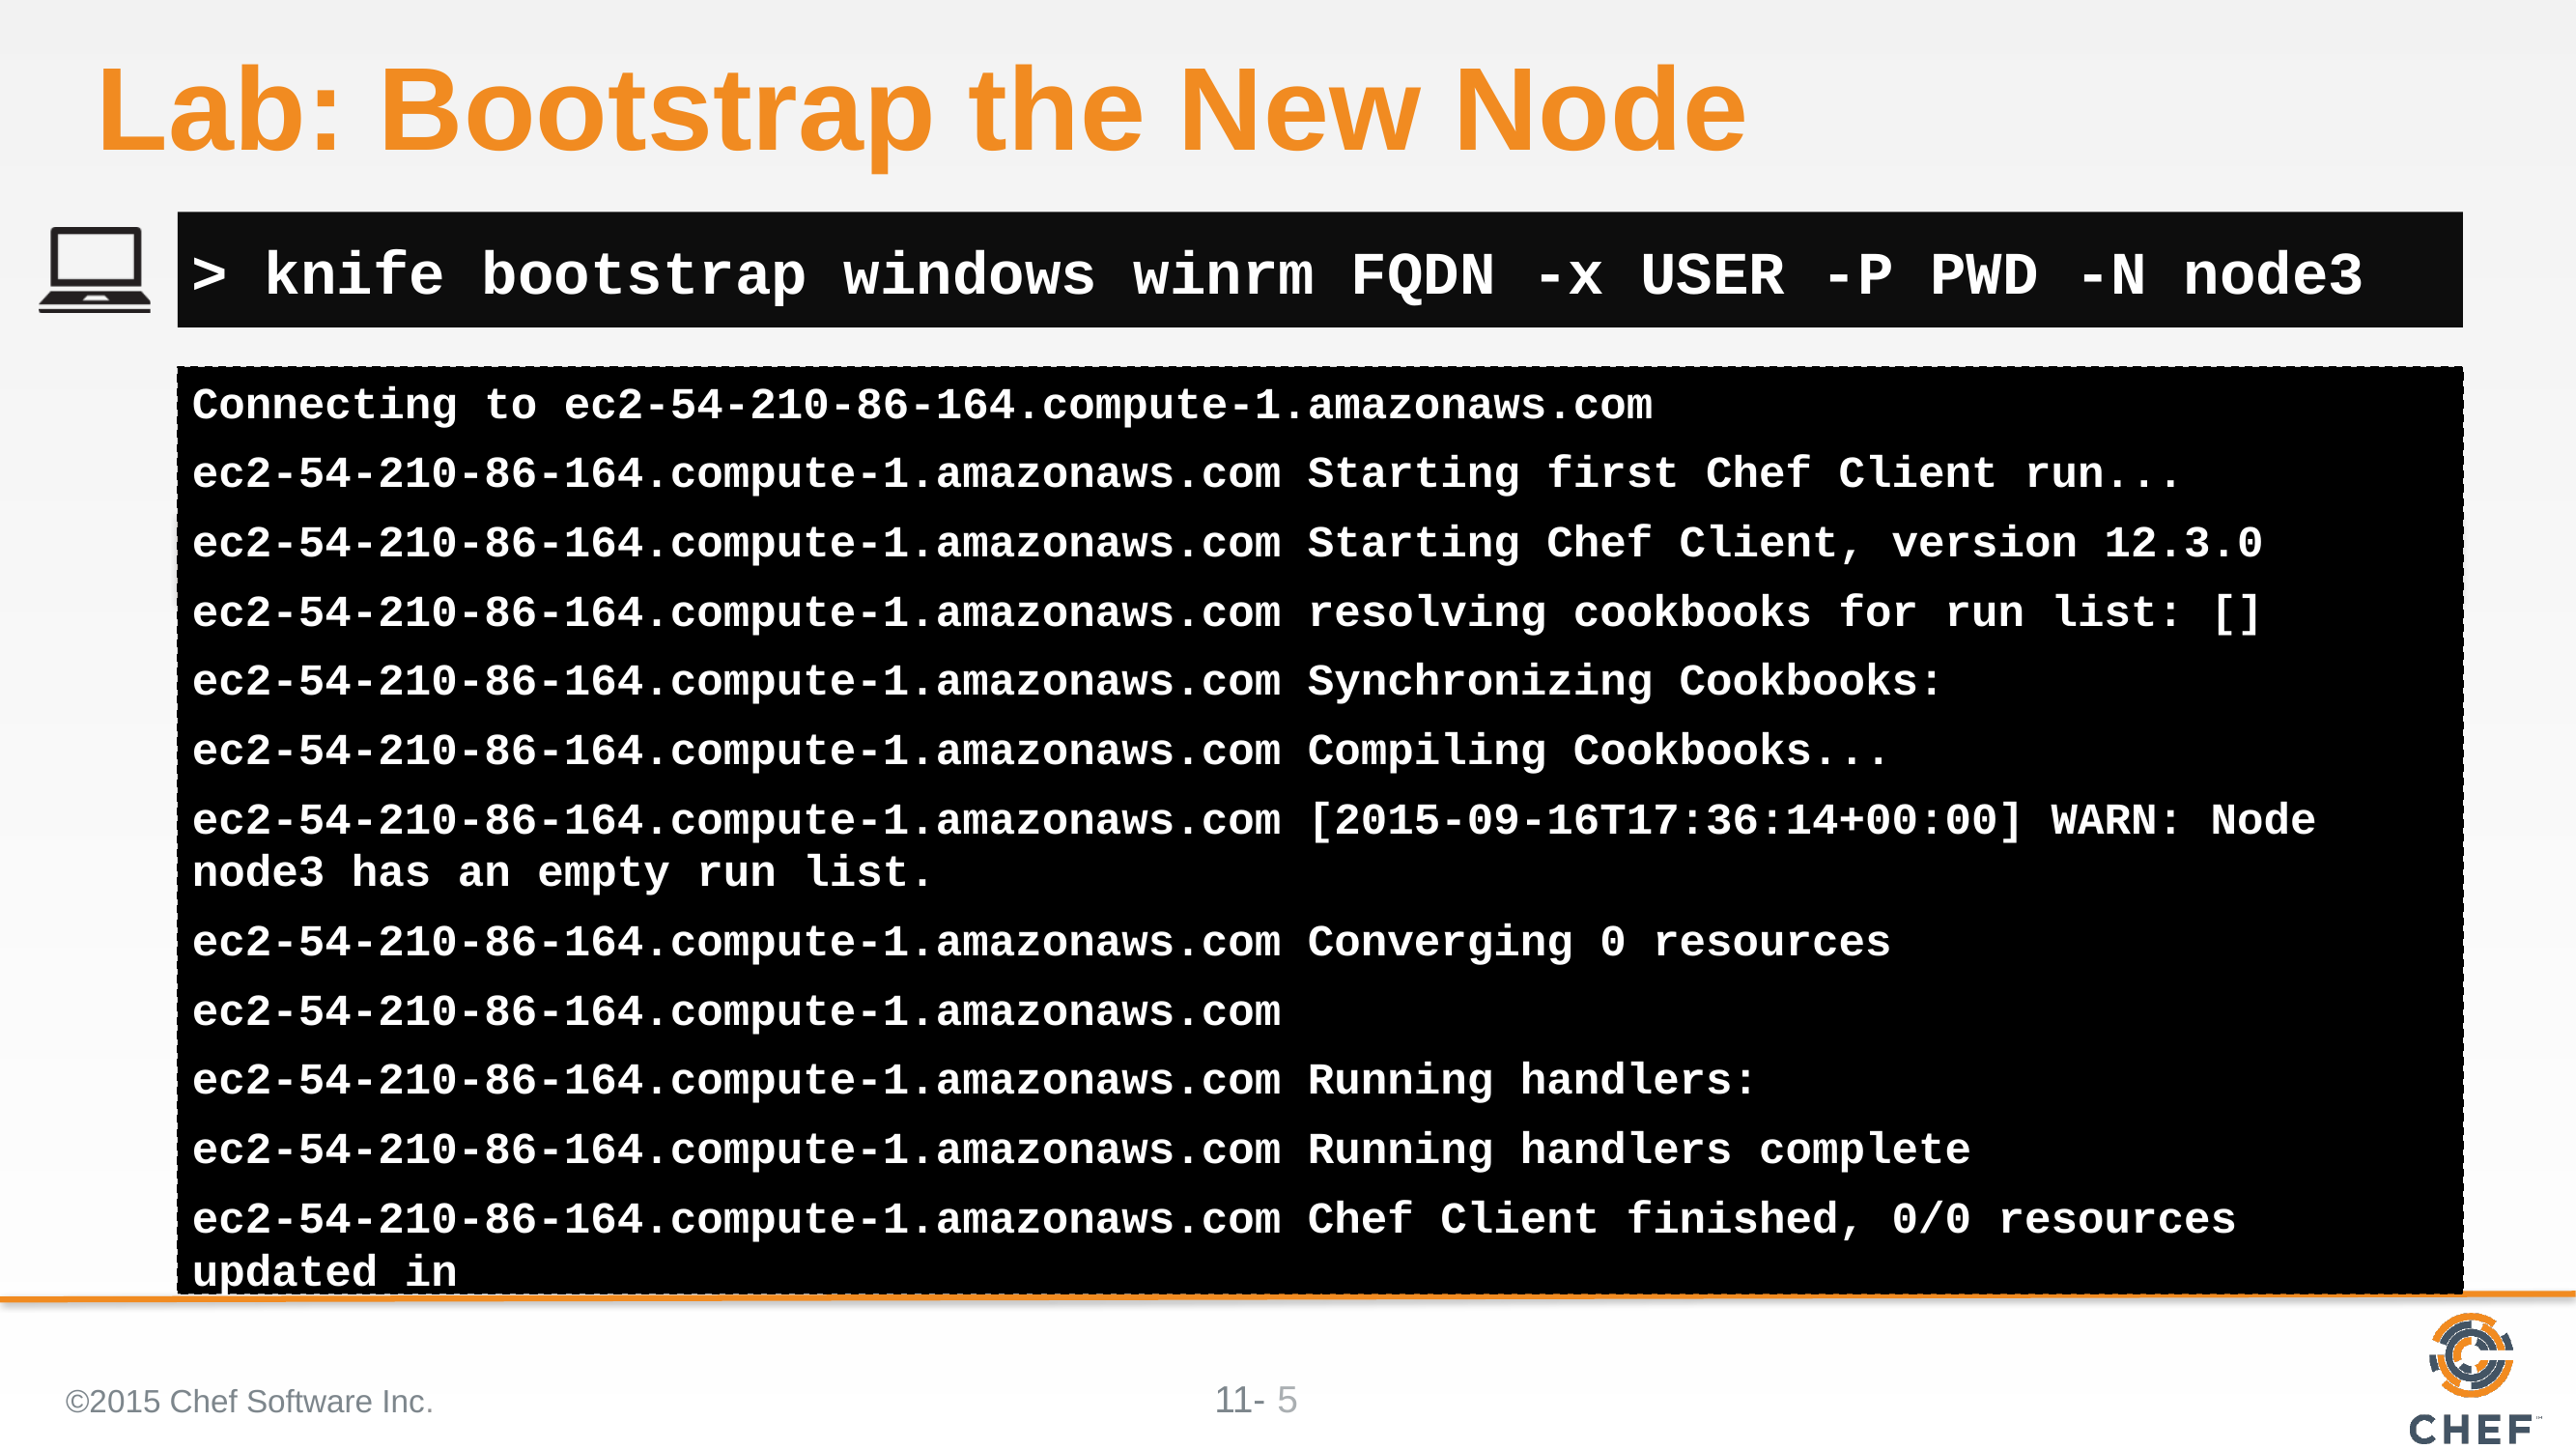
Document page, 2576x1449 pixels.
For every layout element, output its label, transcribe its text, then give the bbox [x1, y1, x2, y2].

footer ©2015 Chef Software Inc. [51, 1359, 952, 1440]
list Connecting to ec2-54-210-86-164.compute-1.amazonaws.com ec2-54-210-86-164.compute-1.amazonaws.com Starting first Chef Client run... ec2-54-210-86-164.compute-1.amazonaws.com Starting Chef Client, version 12.3.0 ec2-54-210-86-164.compute-1.amazonaws.com resolving cookbooks for run list: [] ec2-54-210-86-164.compute-1.amazonaws.com Synchronizing Cookbooks: ec2-54-210-86-164.compute-1.amazonaws.com Compiling Cookbooks... ec2-54-210-86-164.compute-1.amazonaws.com [2015-09-16T17:36:14+00:00] WARN: Node node3 has an empty run list. ec2-54-210-86-164.compute-1.amazonaws.com Converging 0 resources ec2-54-210-86-164.compute-1.amazonaws.com ec2-54-210-86-164.compute-1.amazonaws.com Running handlers: ec2-54-210-86-164.compute-1.amazonaws.com Running handlers complete ec2-54-210-86-164.compute-1.amazonaws.com Chef Client finished, 0/0 resources updated in [177, 366, 2464, 1294]
slide_number 5 [998, 1359, 1578, 1437]
picture [2399, 1297, 2550, 1449]
list > knife bootstrap windows winrm FQDN -x USER -P PWD -N node3 [177, 212, 2463, 327]
title Lab: Bootstrap the New Node [96, 48, 2463, 180]
